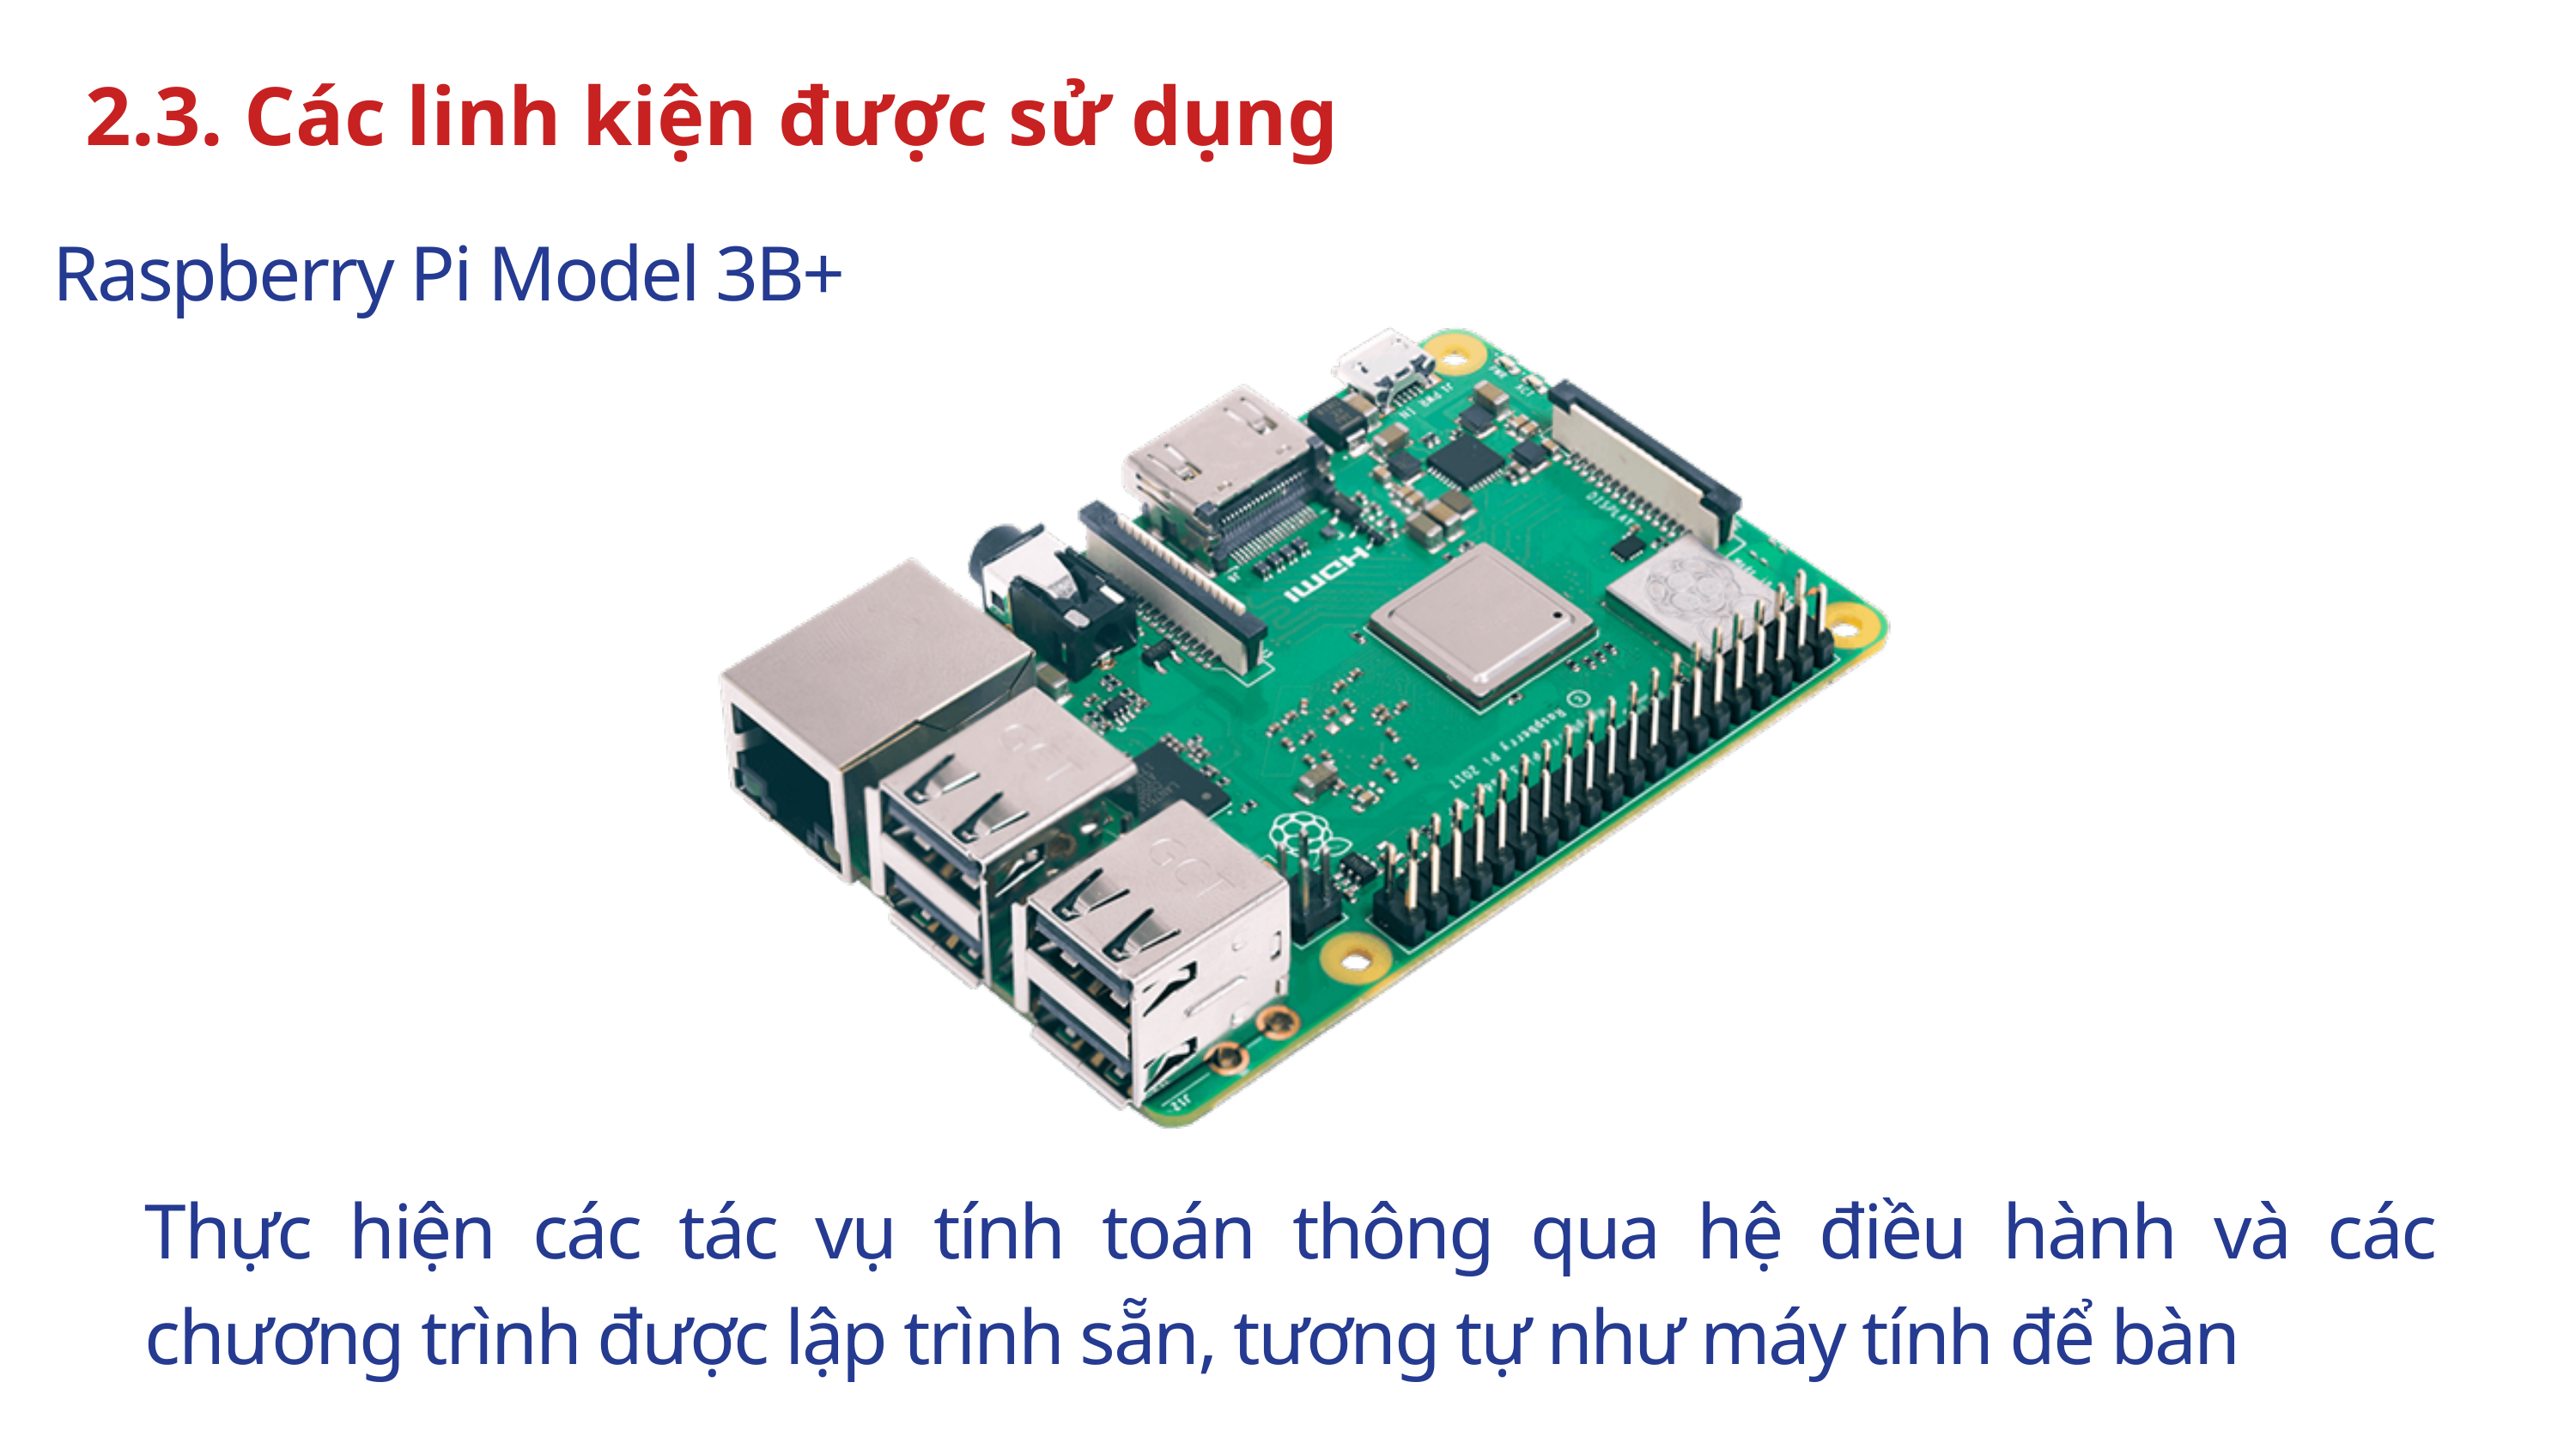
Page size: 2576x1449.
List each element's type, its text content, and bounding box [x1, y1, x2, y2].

text_box 2.3. Các linh kiện được sử dụng [85, 49, 1862, 162]
text_box [492, 316, 2084, 1141]
text_box Raspberry Pi Model 3B+ [52, 210, 2524, 316]
text_box Thực hiện các tác vụ tính toán thông qua hệ điều hành và các chương trình được lập trình sẵn, tương tự như máy tính để bàn [144, 1168, 2436, 1379]
